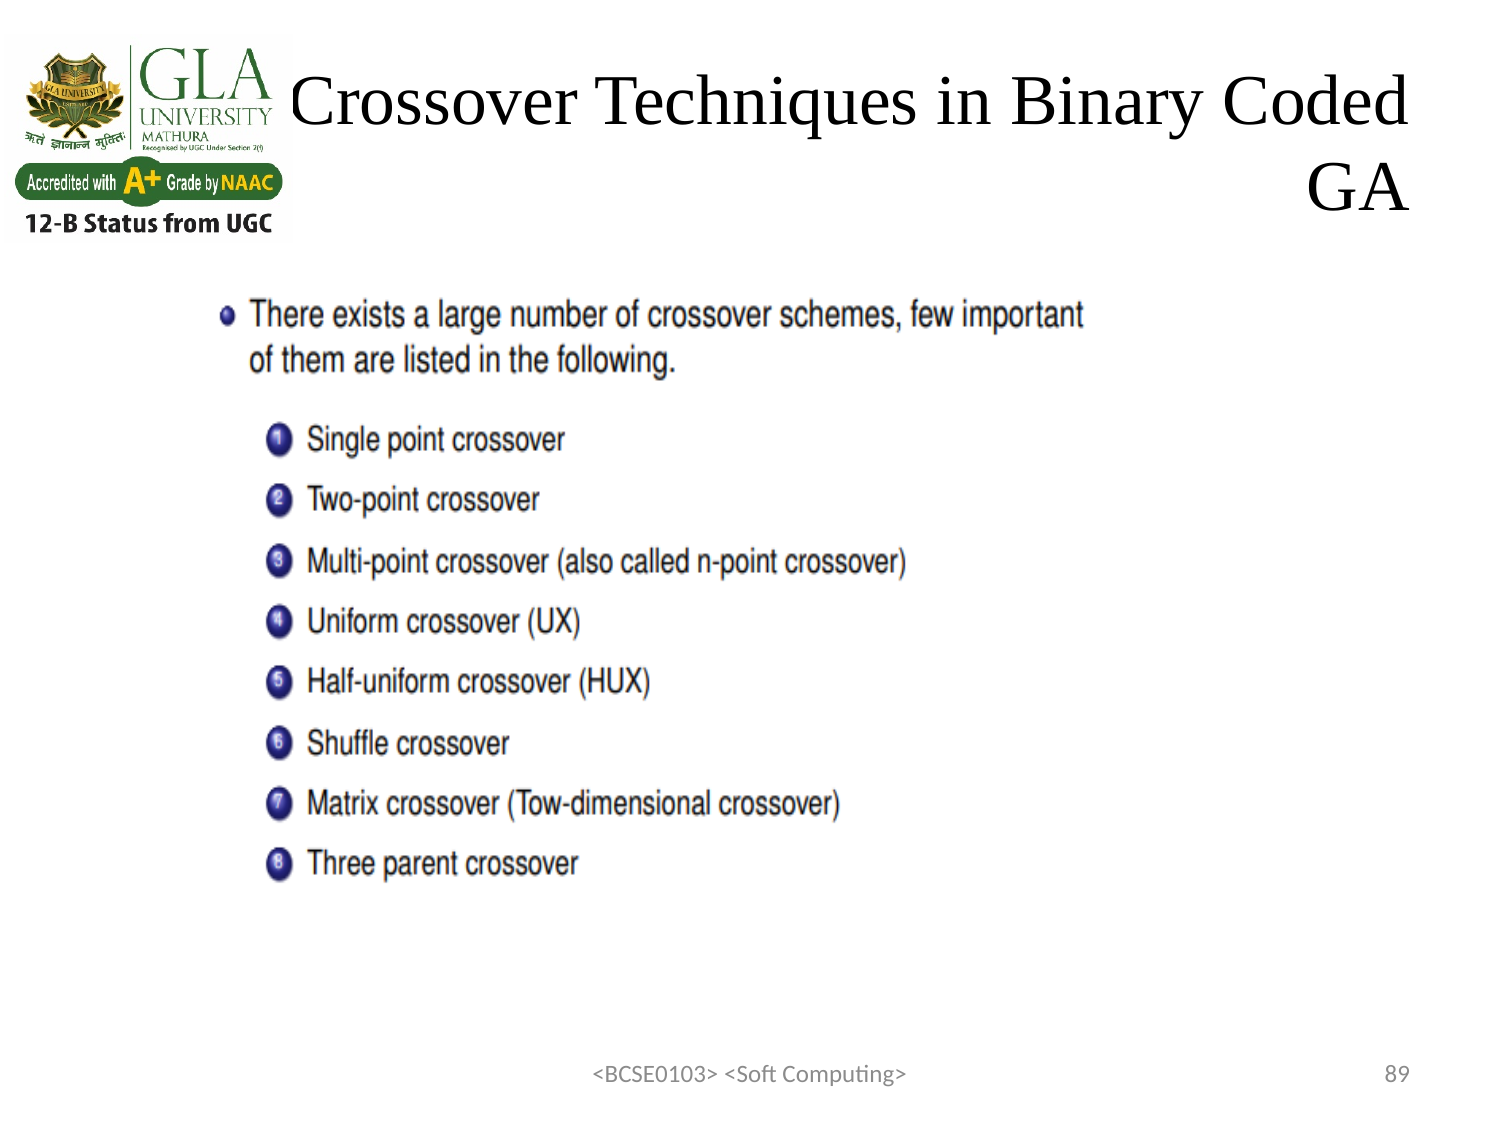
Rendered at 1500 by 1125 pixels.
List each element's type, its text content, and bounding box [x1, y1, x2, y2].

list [206, 266, 1104, 941]
slide_number 89 [1074, 1042, 1425, 1103]
footer <BCSE0103> <Soft Computing> [512, 1042, 988, 1103]
picture [3, 34, 293, 243]
title Crossover Techniques in Binary Coded GA [297, 45, 1425, 233]
